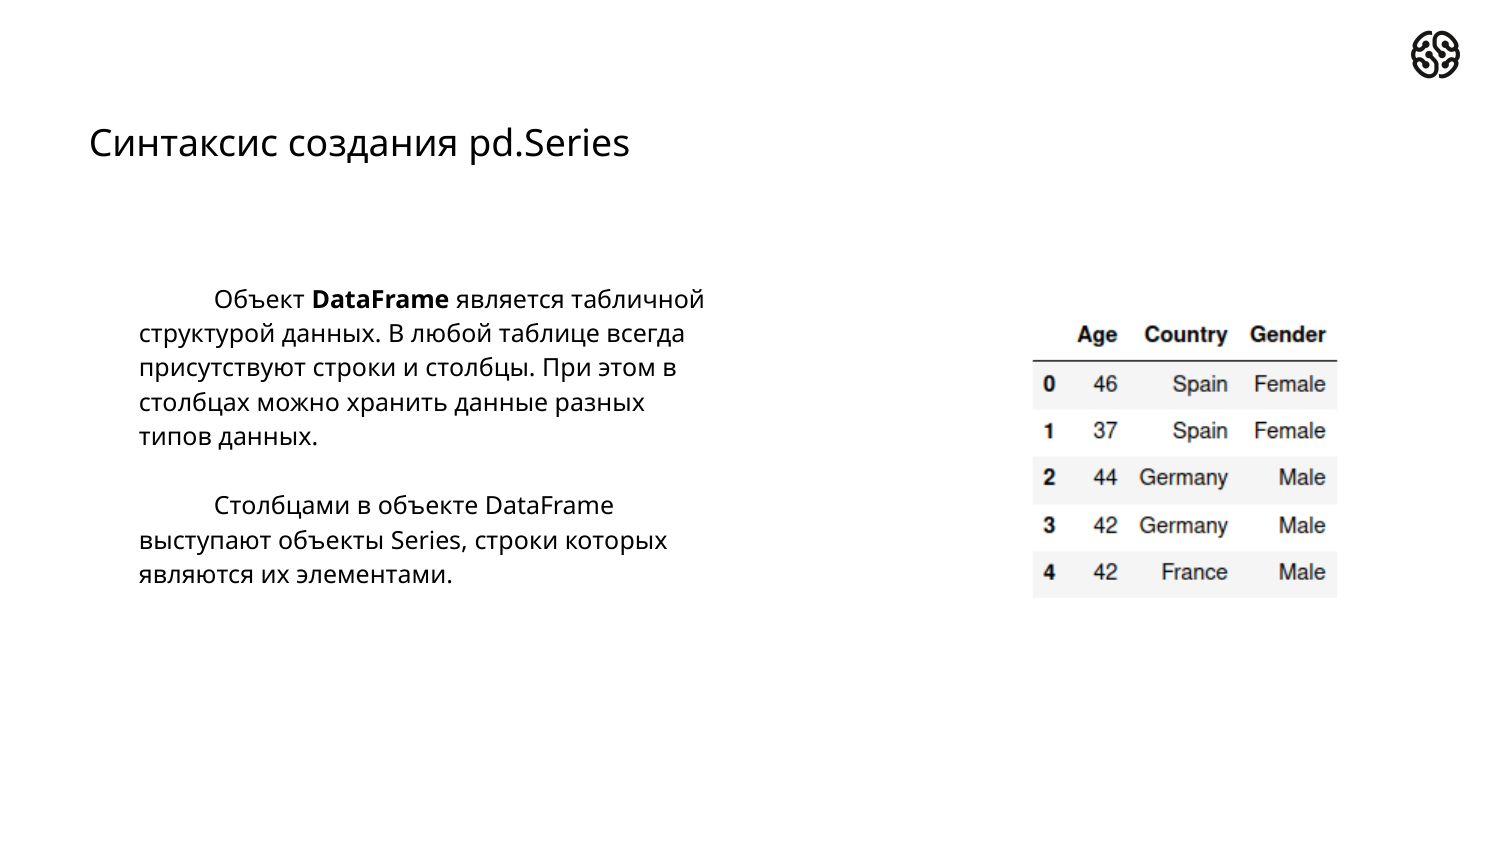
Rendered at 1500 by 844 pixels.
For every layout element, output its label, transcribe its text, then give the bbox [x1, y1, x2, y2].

text_box Объект DataFrame является табличной структурой данных. В любой таблице всегда присутствуют строки и столбцы. При этом в столбцах можно хранить данные разных типов данных. Столбцами в объекте DataFrame выступают объекты Series, строки которых являются их элементами. [124, 263, 721, 638]
picture [1008, 297, 1352, 604]
text_box Синтаксис создания pd.Series [88, 118, 721, 193]
picture [1411, 30, 1460, 79]
